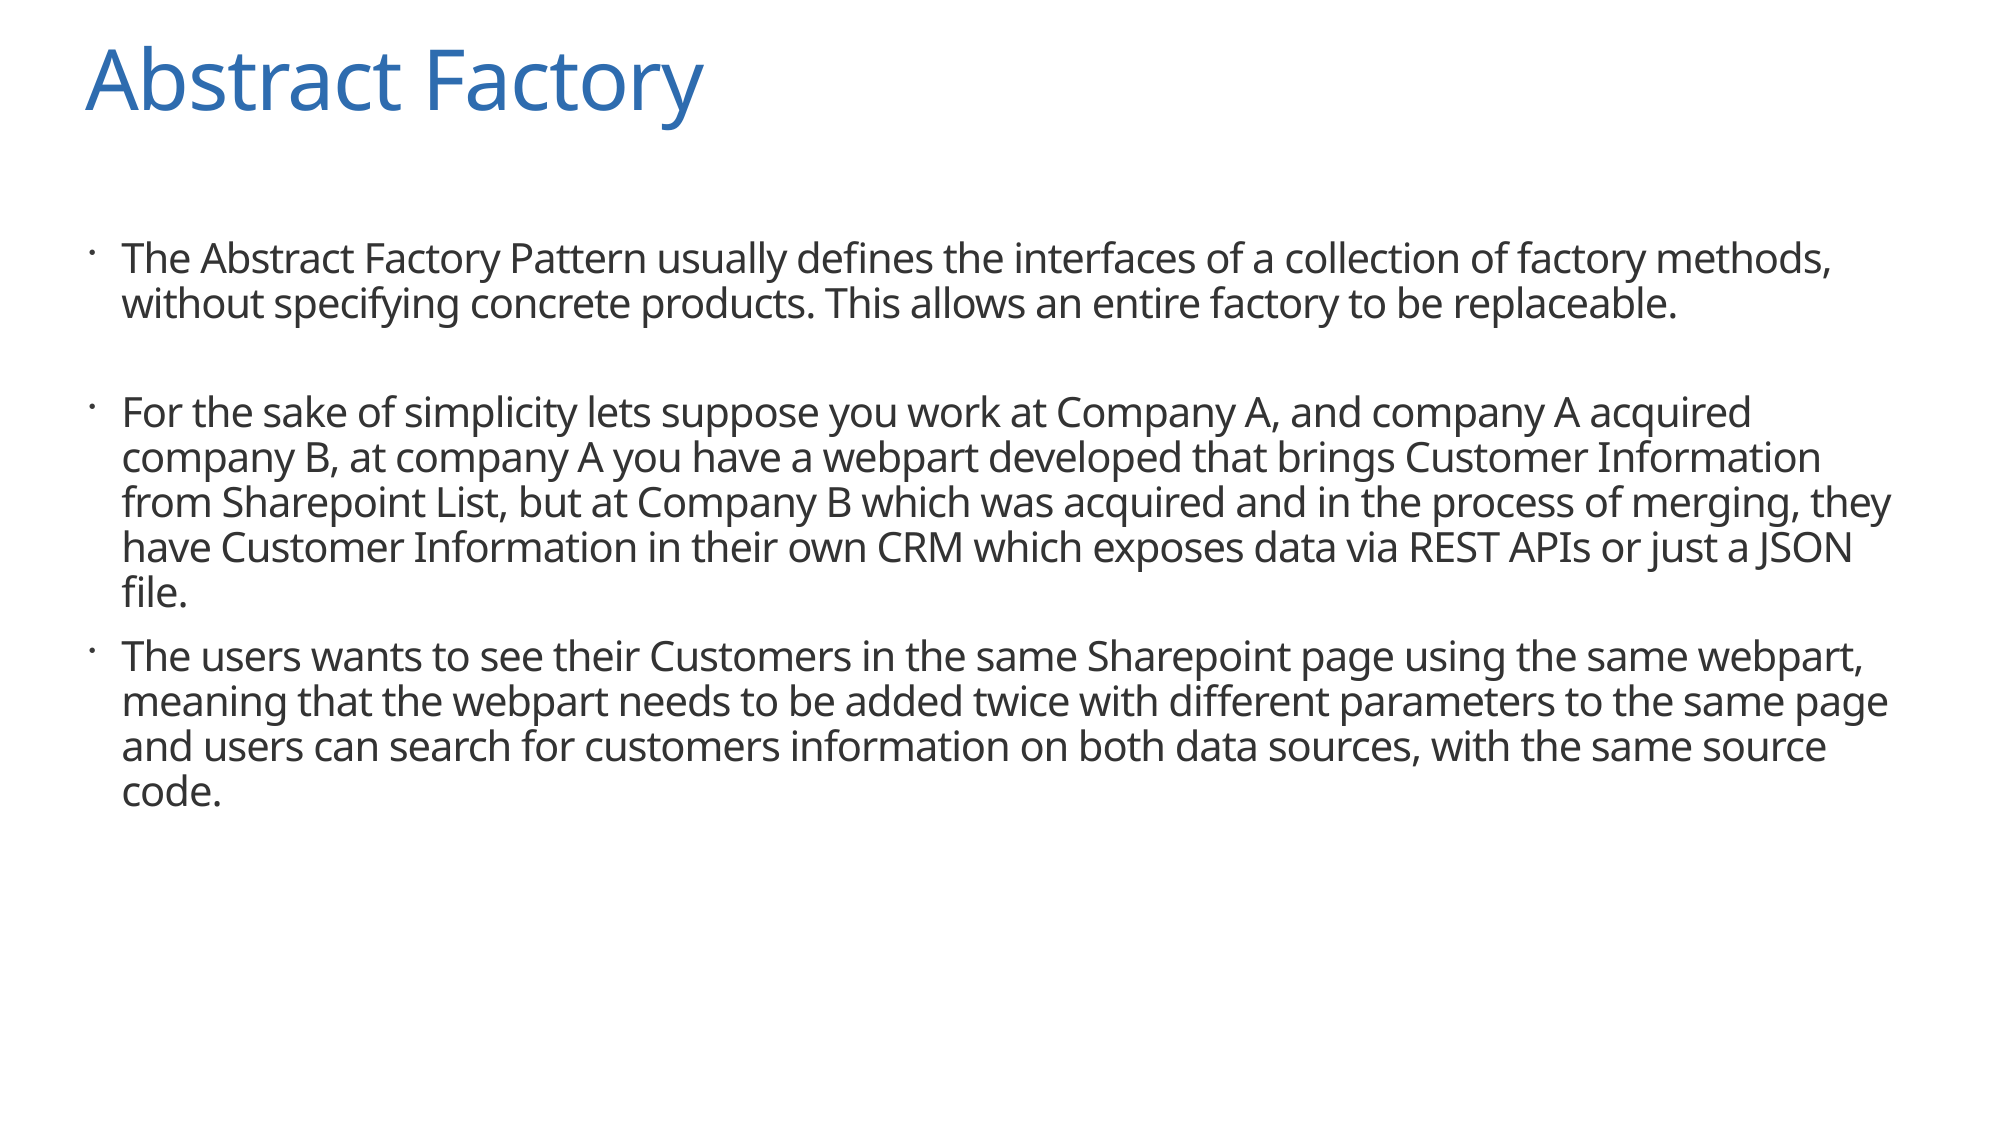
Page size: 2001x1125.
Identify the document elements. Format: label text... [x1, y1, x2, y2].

title Abstract Factory [85, 37, 1915, 161]
list The Abstract Factory Pattern usually defines the interfaces of a collection of factory methods, without specifying concrete products. This allows an entire factory to be replaceable. For the sake of simplicity lets suppose you work at Company A, and company A acquired company B, at company A you have a webpart developed that brings Customer Information from Sharepoint List, but at Company B which was acquired and in the process of merging, they have Customer Information in their own CRM which exposes data via REST APIs or just a JSON file. The users wants to see their Customers in the same Sharepoint page using the same webpart, meaning that the webpart needs to be added twice with different parameters to the same page and users can search for customers information on both data sources, with the same source code. [85, 237, 1915, 804]
